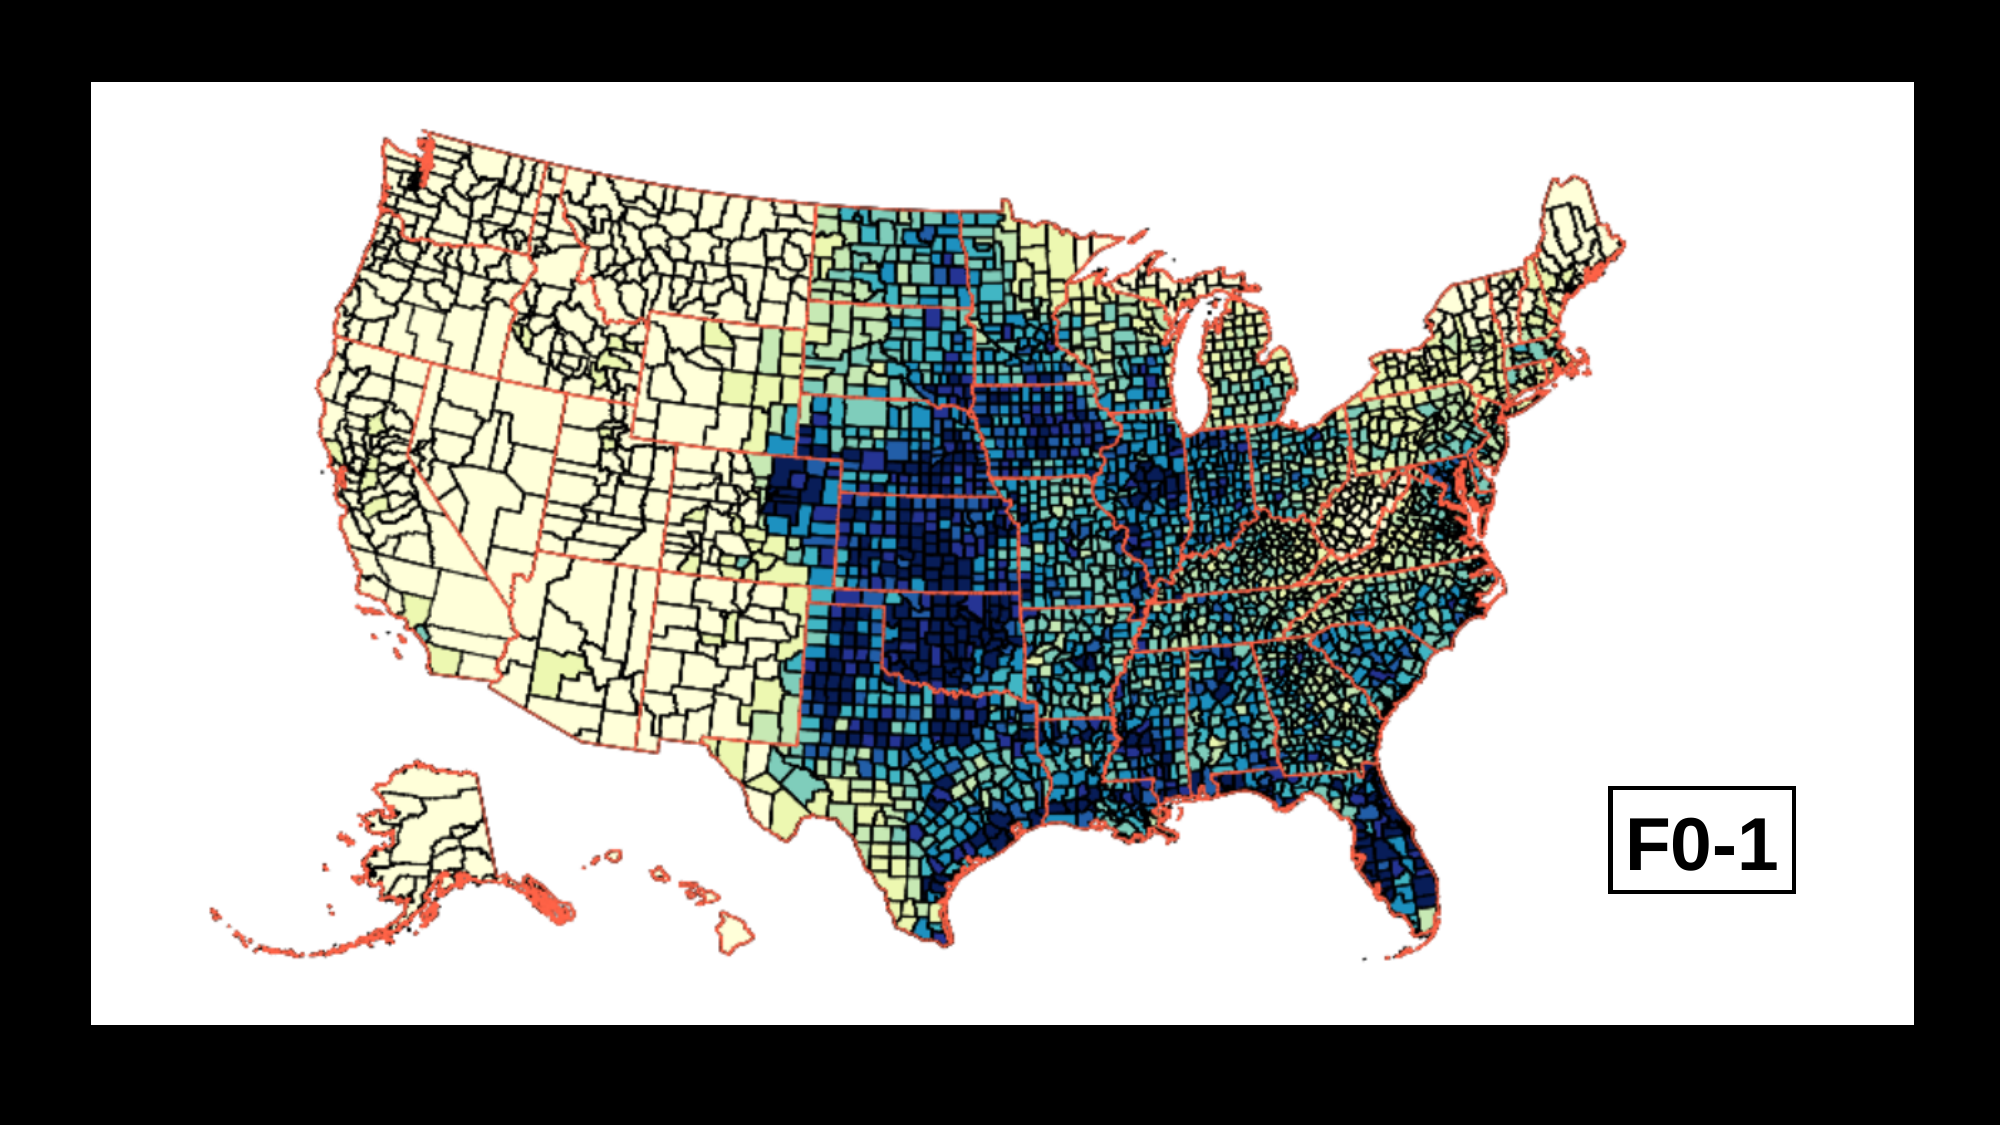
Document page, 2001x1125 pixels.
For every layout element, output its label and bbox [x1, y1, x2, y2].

picture [91, 82, 1914, 1025]
